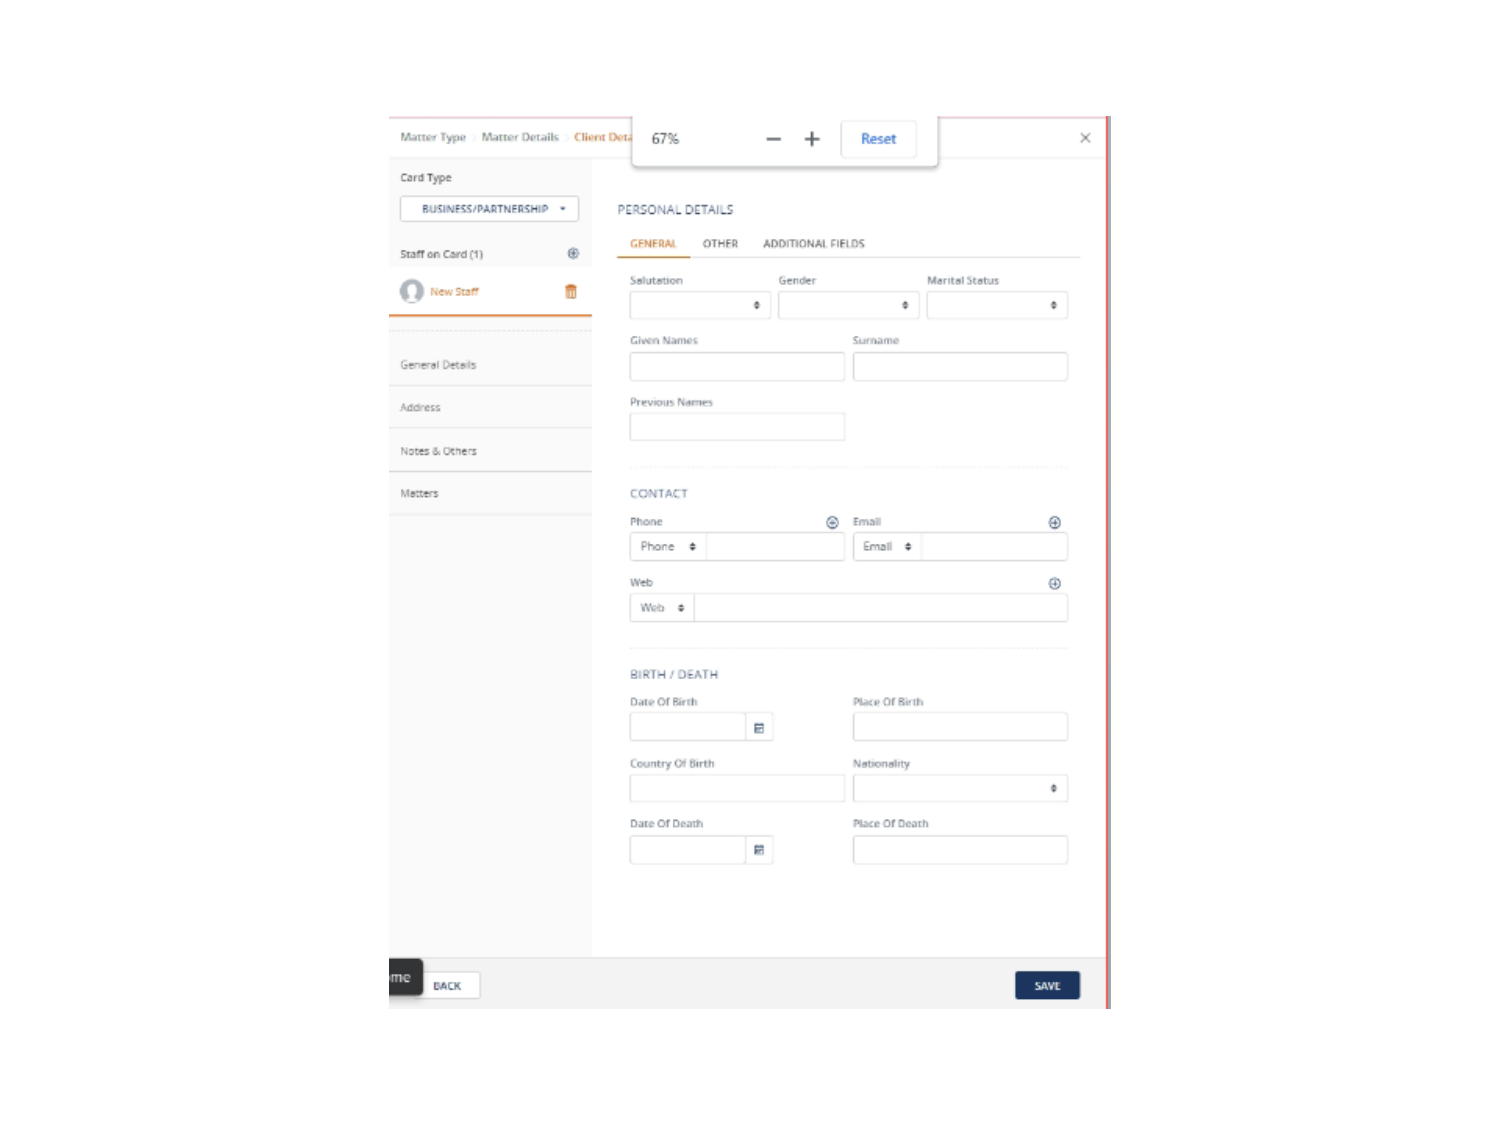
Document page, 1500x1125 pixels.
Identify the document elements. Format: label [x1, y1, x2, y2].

picture [388, 116, 1112, 1009]
